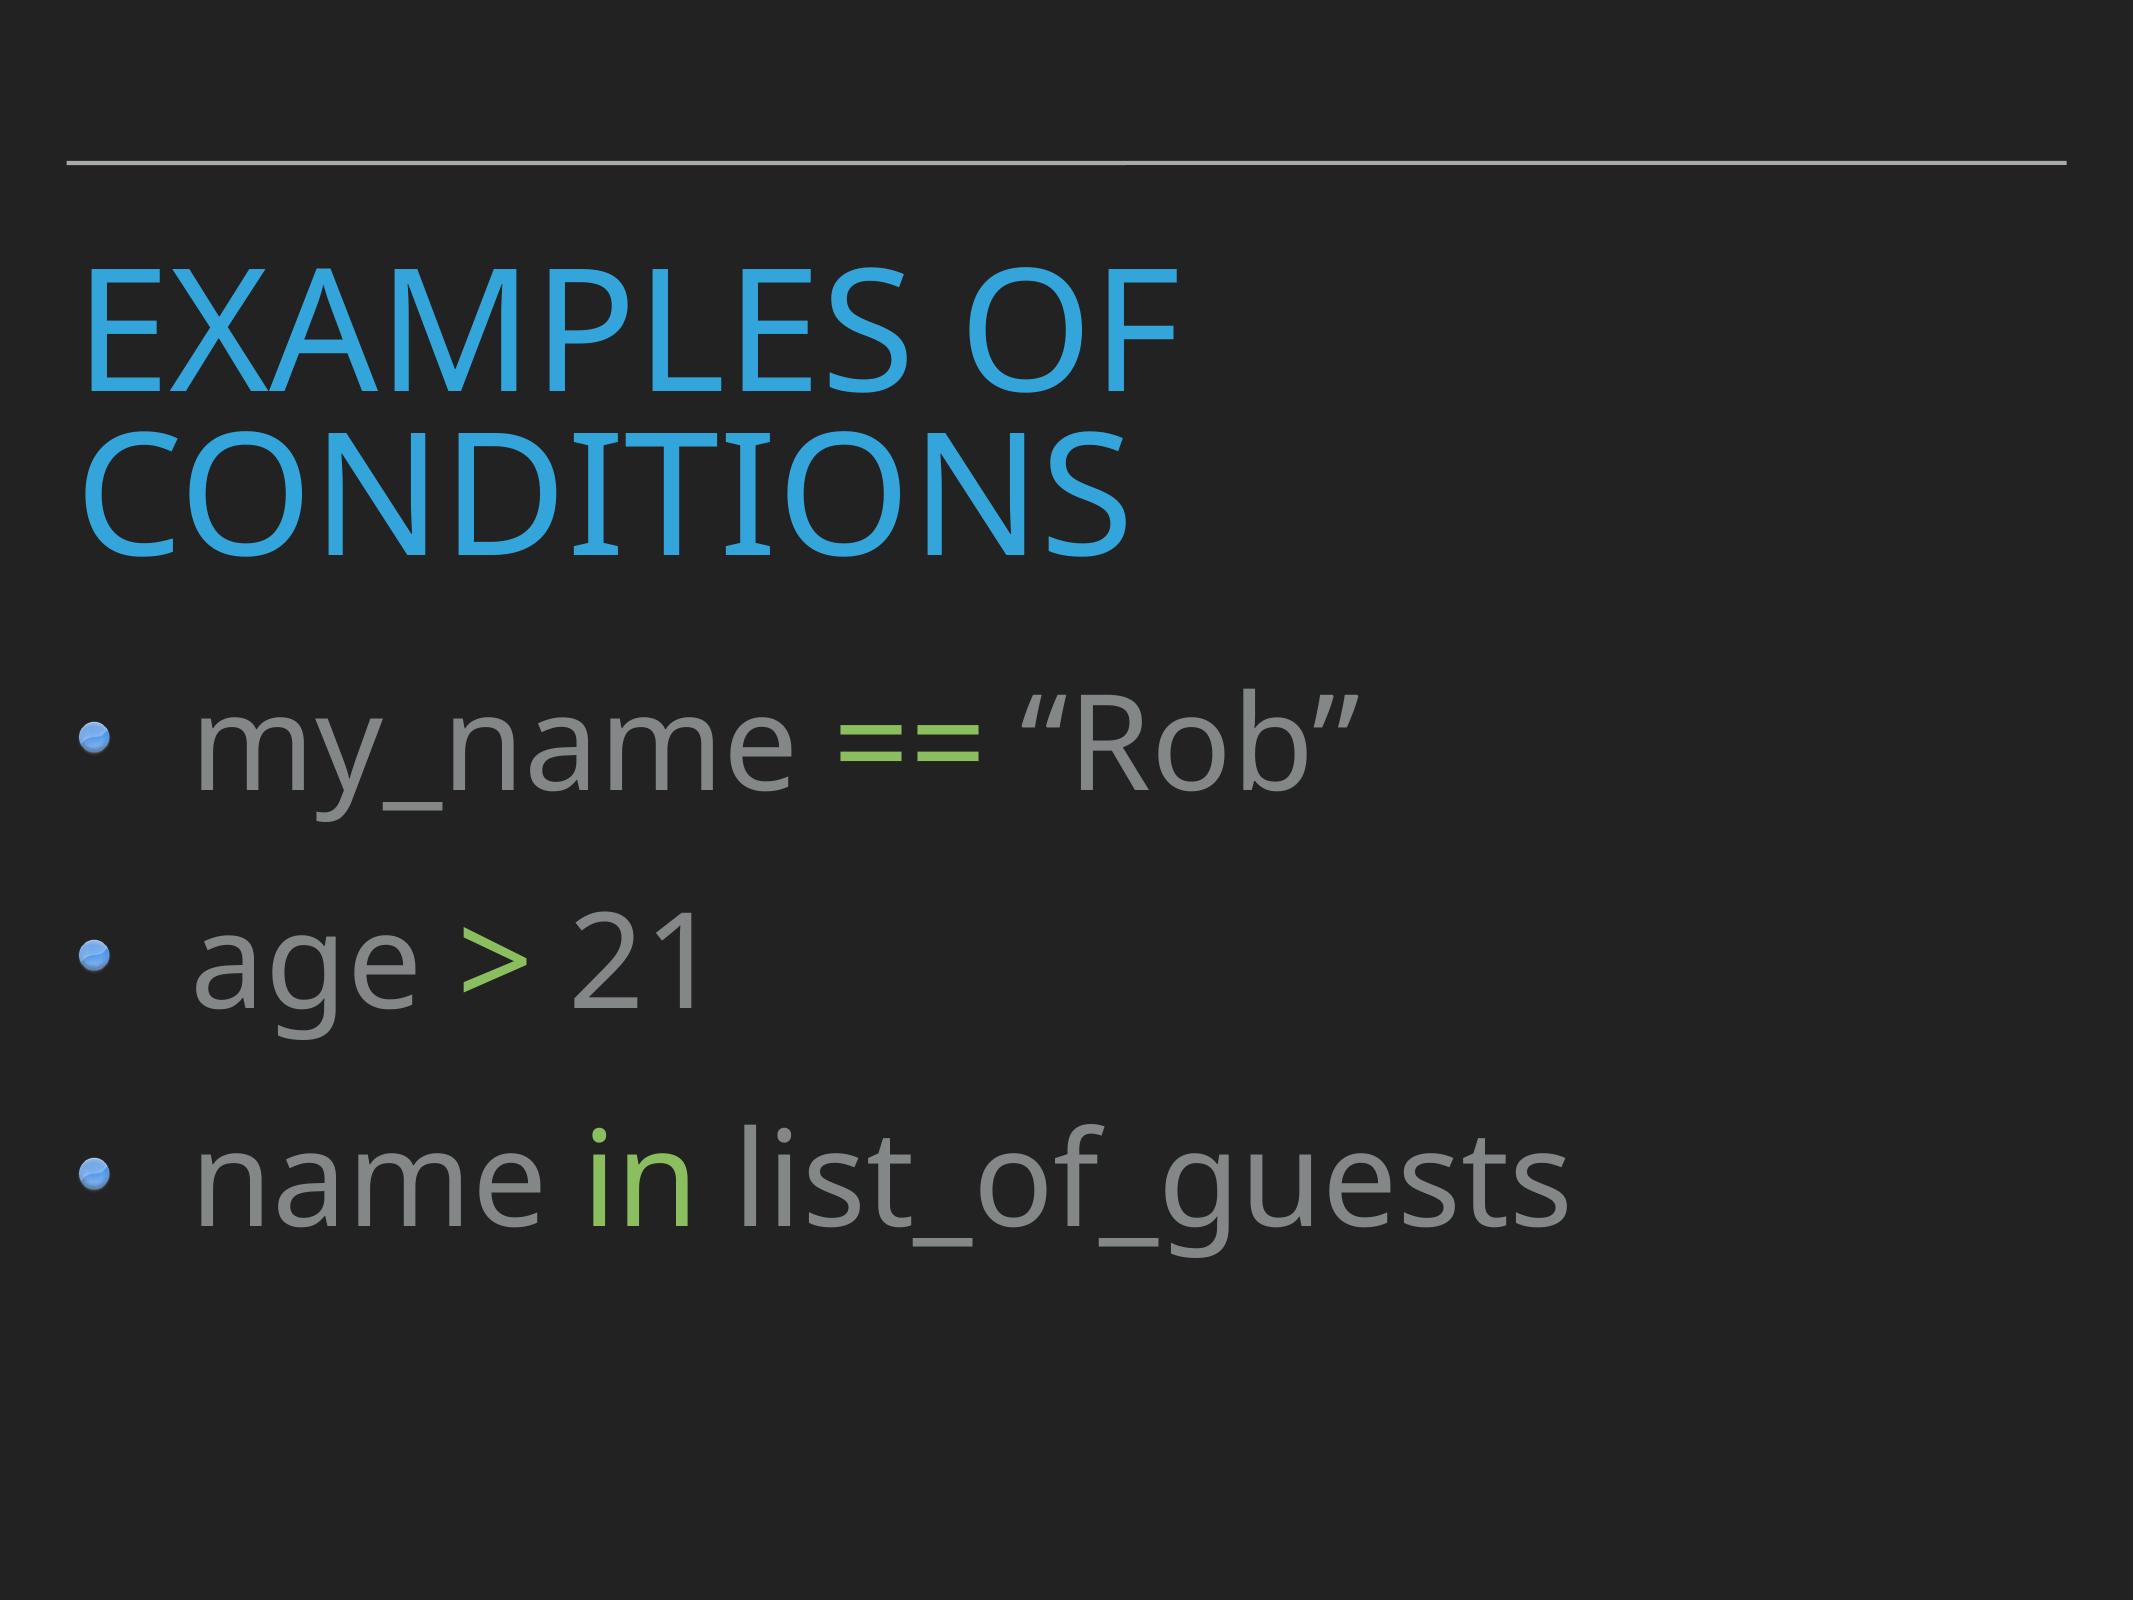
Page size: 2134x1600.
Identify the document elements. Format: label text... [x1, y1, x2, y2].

picture [75, 936, 113, 974]
picture [75, 718, 113, 756]
picture [75, 1154, 113, 1193]
title Examples of conditions [66, 251, 2068, 445]
list my_name == “Rob” age > 21 name in list_of_guests [66, 648, 2068, 1518]
